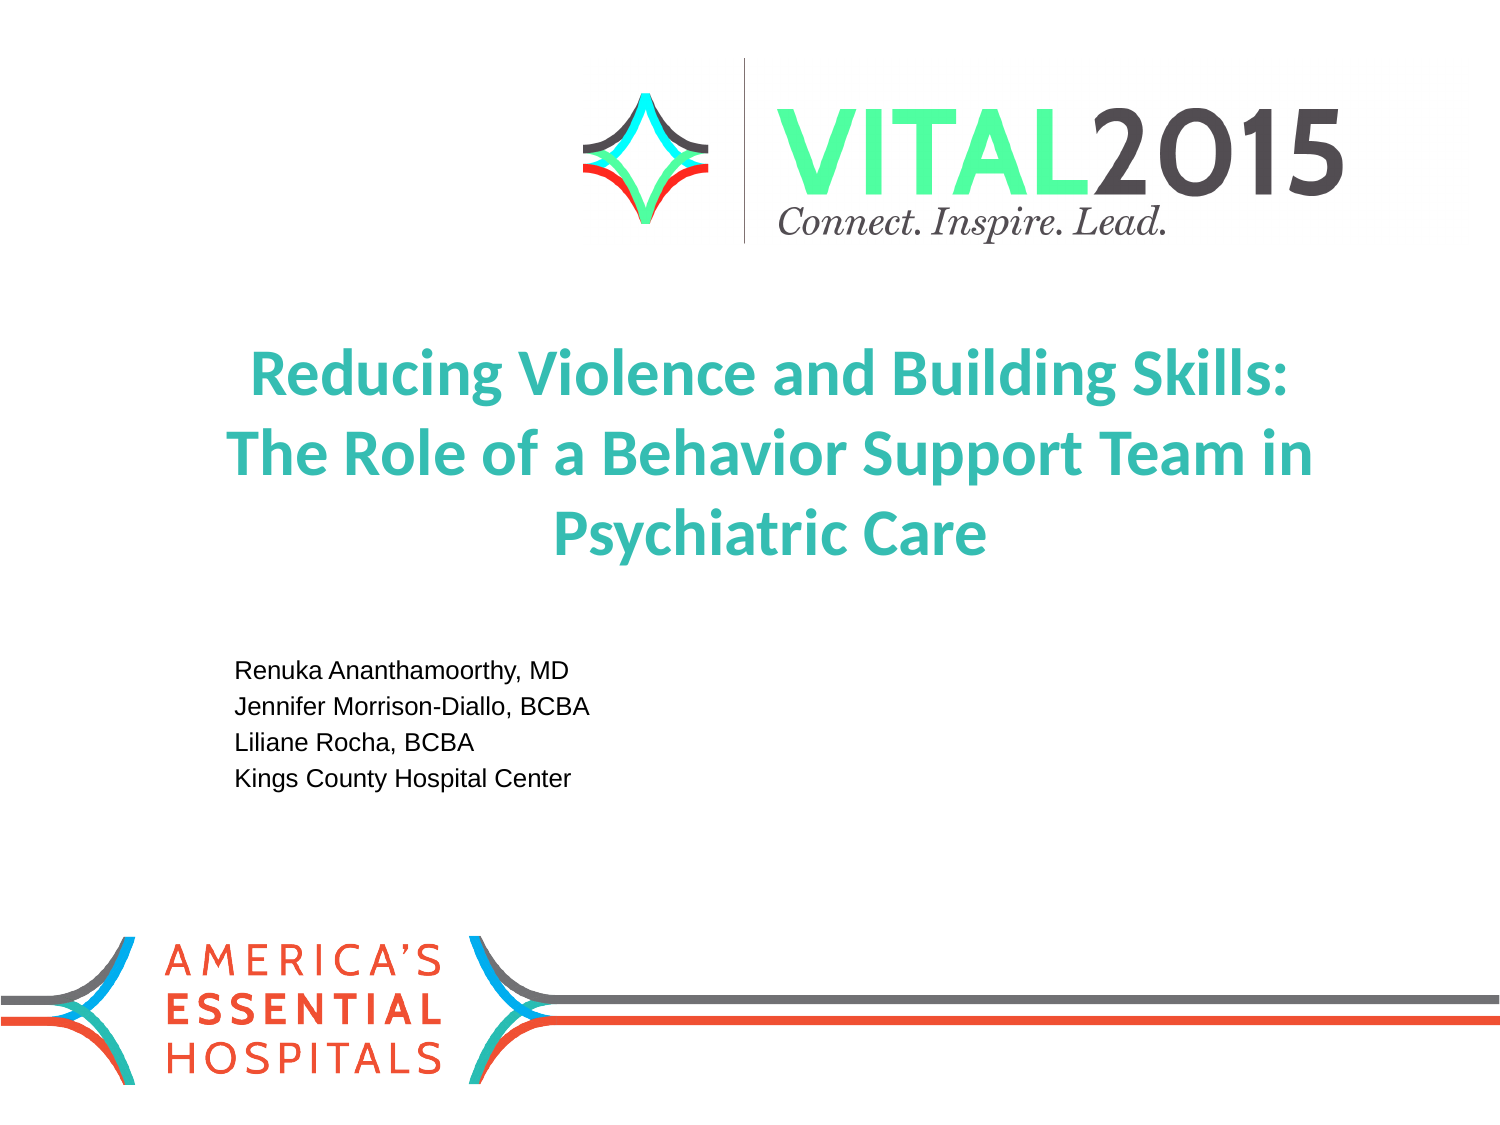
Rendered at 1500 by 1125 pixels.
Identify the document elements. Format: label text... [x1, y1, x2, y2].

text_box Renuka Ananthamoorthy, MD Jennifer Morrison-Diallo, BCBA Liliane Rocha, BCBA Kings County Hospital Center [219, 645, 1346, 802]
picture [583, 58, 1469, 245]
text_box Reducing Violence and Building Skills: The Role of a Behavior Support Team in Psychiatric Care [207, 321, 1334, 555]
picture [0, 859, 1500, 1125]
